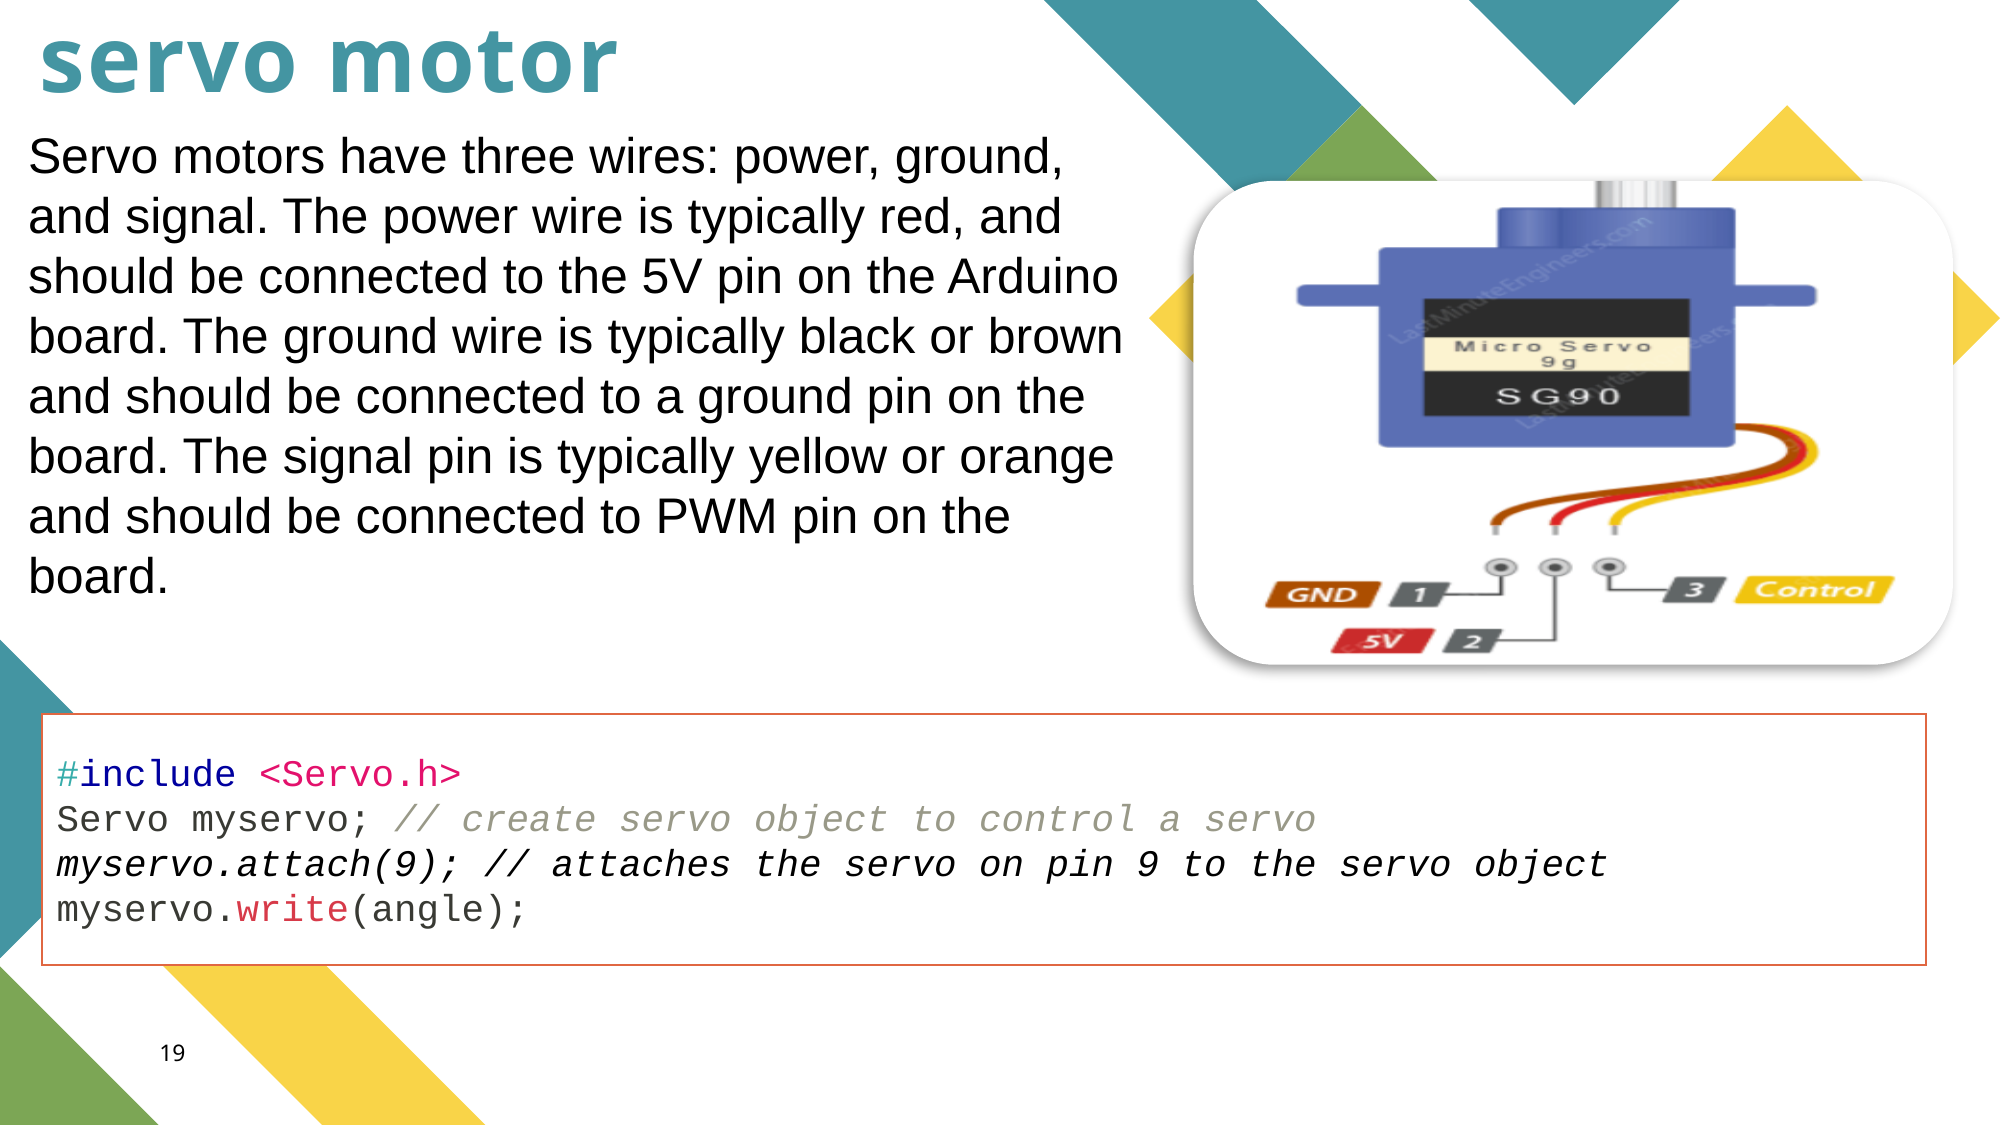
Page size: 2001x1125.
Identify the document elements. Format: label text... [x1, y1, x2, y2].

text_box Servo motors have three wires: power, ground, and signal. The power wire is typically red, and should be connected to the 5V pin on the Arduino board. The ground wire is typically black or brown and should be connected to a ground pin on the board. The signal pin is typically yellow or orange and should be connected to PWM pin on the board. [13, 116, 1164, 684]
picture [1193, 180, 1953, 665]
title servo motor [39, 12, 644, 113]
slide_number 19 [159, 1038, 246, 1080]
text_box #include <Servo.h> Servo myservo; // create servo object to control a servo myservo.attach(9); // attaches the servo on pin 9 to the servo object myservo.write(angle); [41, 713, 1927, 966]
